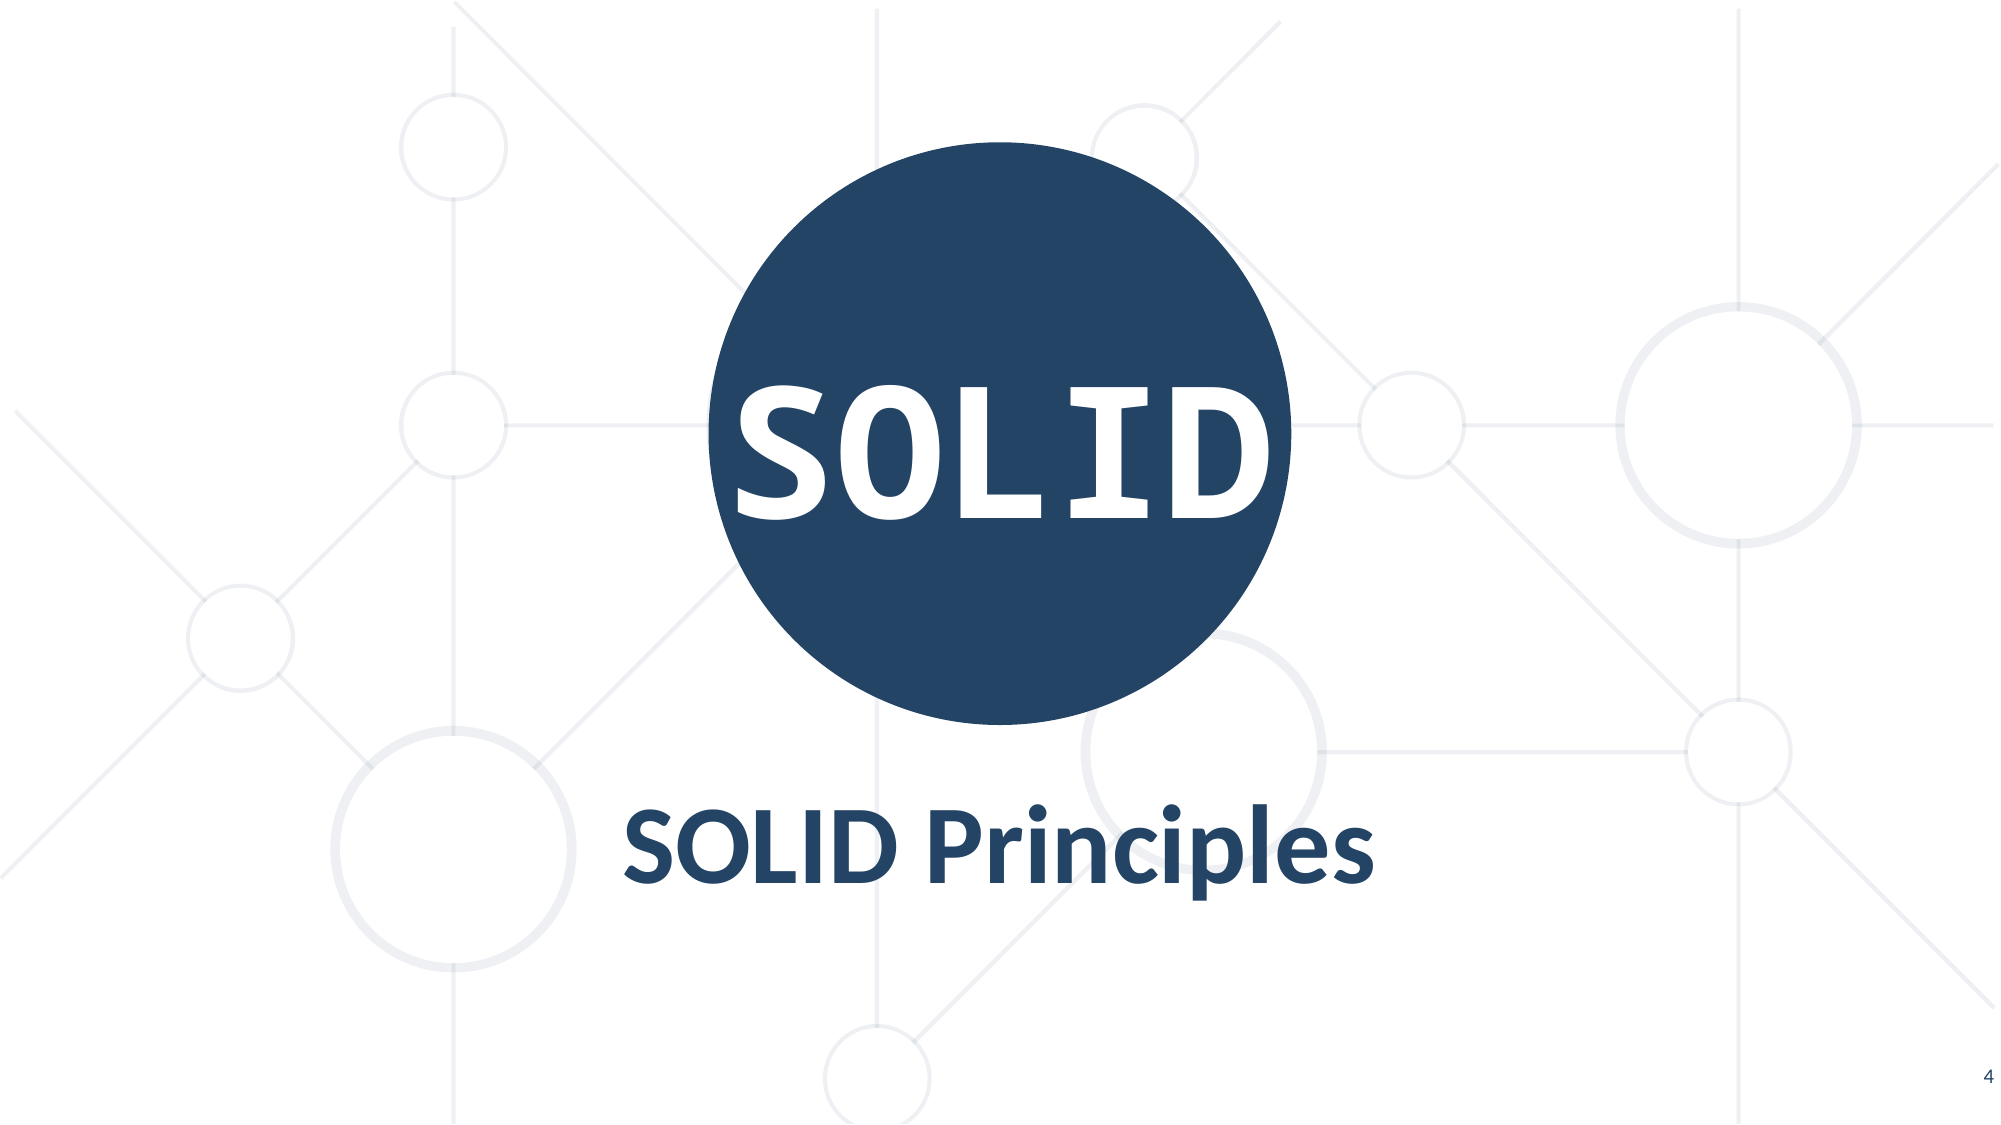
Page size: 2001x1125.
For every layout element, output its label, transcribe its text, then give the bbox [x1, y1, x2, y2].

list SOLID Principles [100, 771, 1900, 898]
slide_number 4 [1929, 1049, 2000, 1100]
text_box SOLID [653, 295, 1347, 574]
